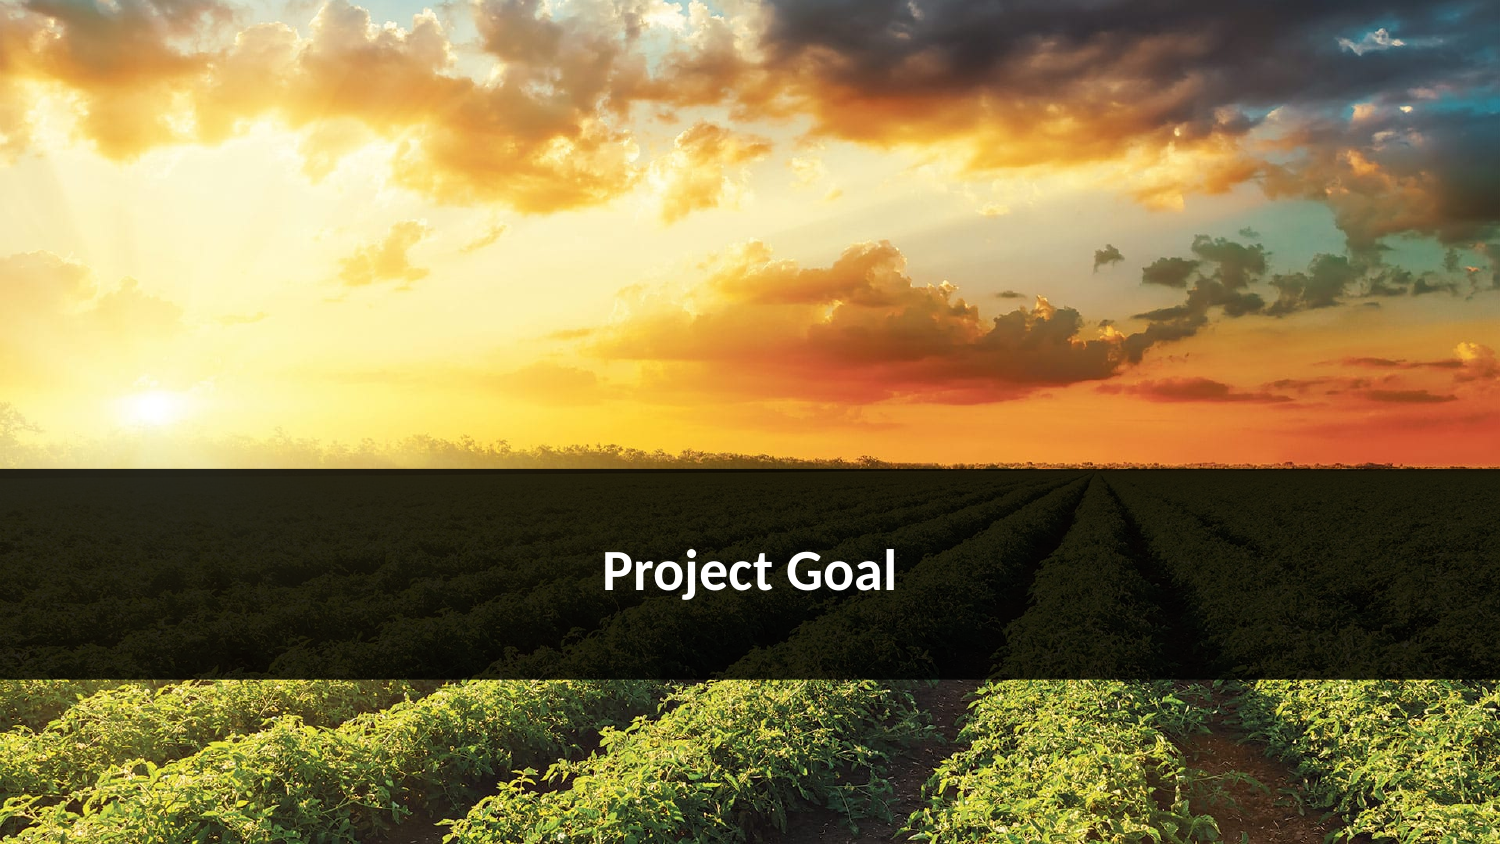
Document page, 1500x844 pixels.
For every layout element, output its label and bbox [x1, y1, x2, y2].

list [0, 0, 1500, 844]
